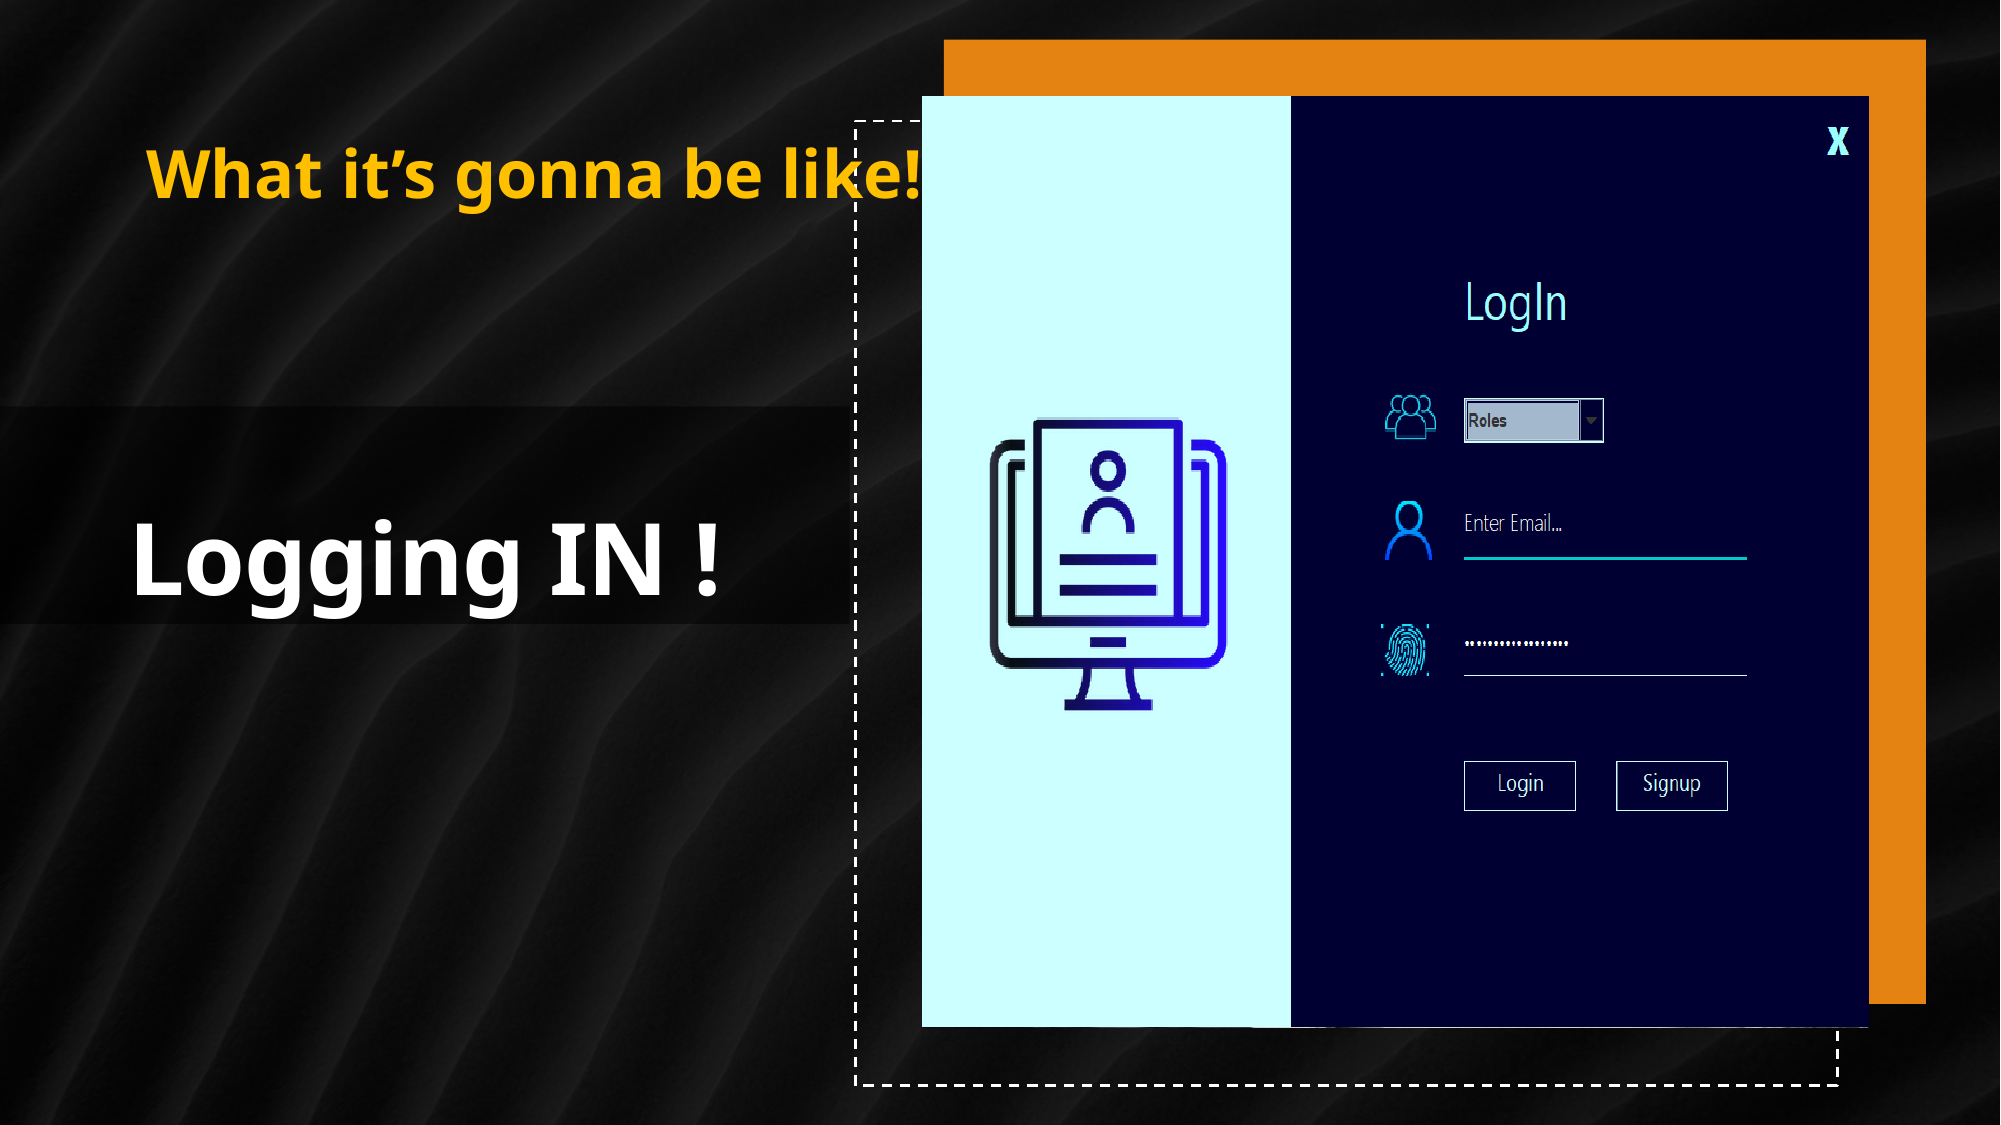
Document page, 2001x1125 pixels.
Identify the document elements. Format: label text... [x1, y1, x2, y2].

title Logging IN ! [0, 406, 850, 624]
text_box What it’s gonna be like! [131, 124, 918, 220]
picture [921, 95, 1869, 1028]
